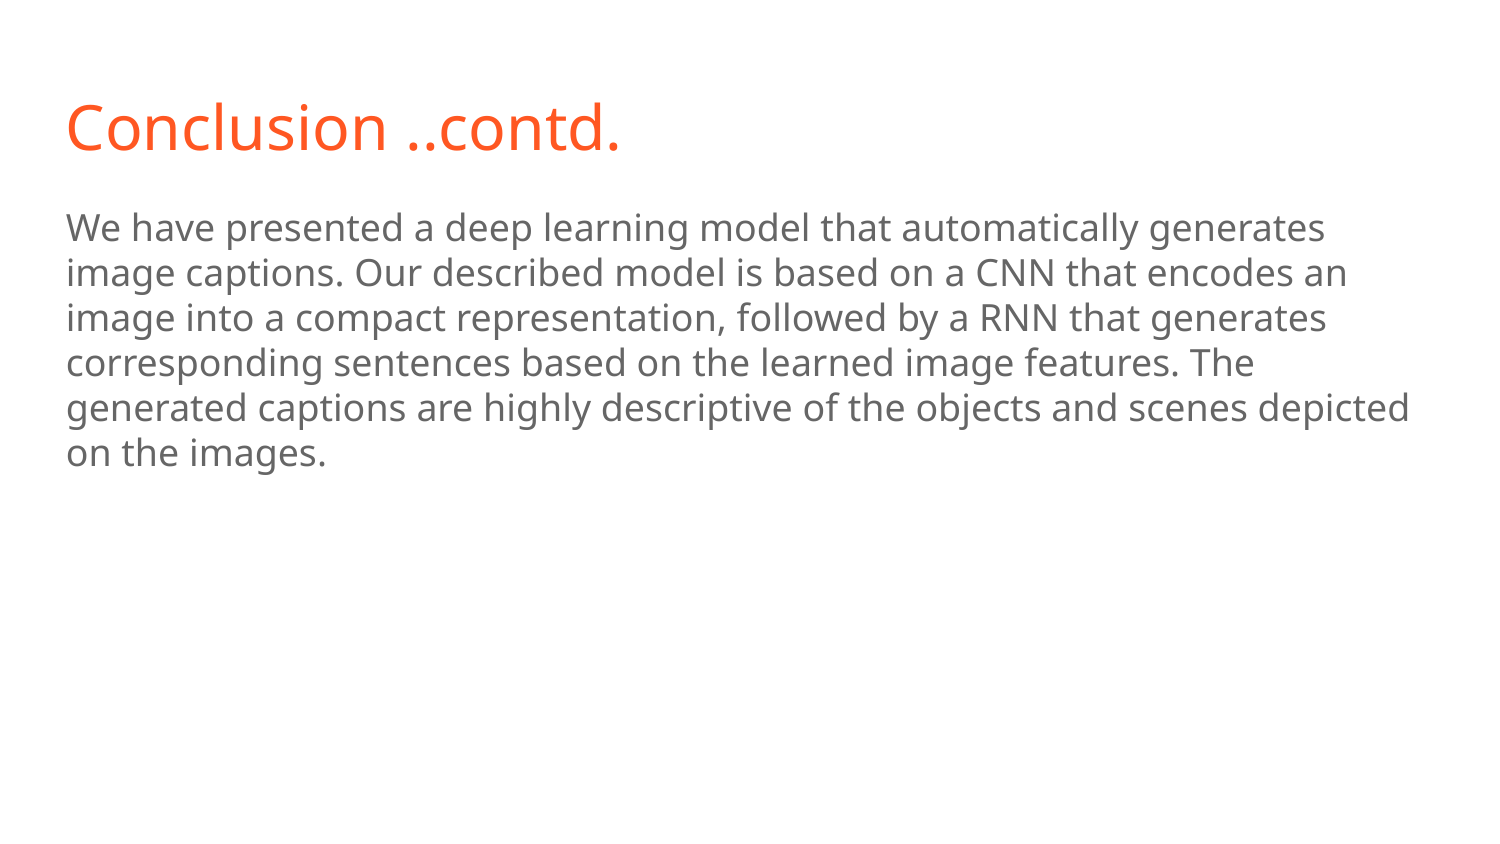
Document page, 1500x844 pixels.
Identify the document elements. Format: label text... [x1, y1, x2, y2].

text_box Conclusion ..contd. [51, 72, 1449, 167]
text_box We have presented a deep learning model that automatically generates image captions. Our described model is based on a CNN that encodes an image into a compact representation, followed by a RNN that generates corresponding sentences based on the learned image features. The generated captions are highly descriptive of the objects and scenes depicted on the images. [51, 189, 1449, 750]
